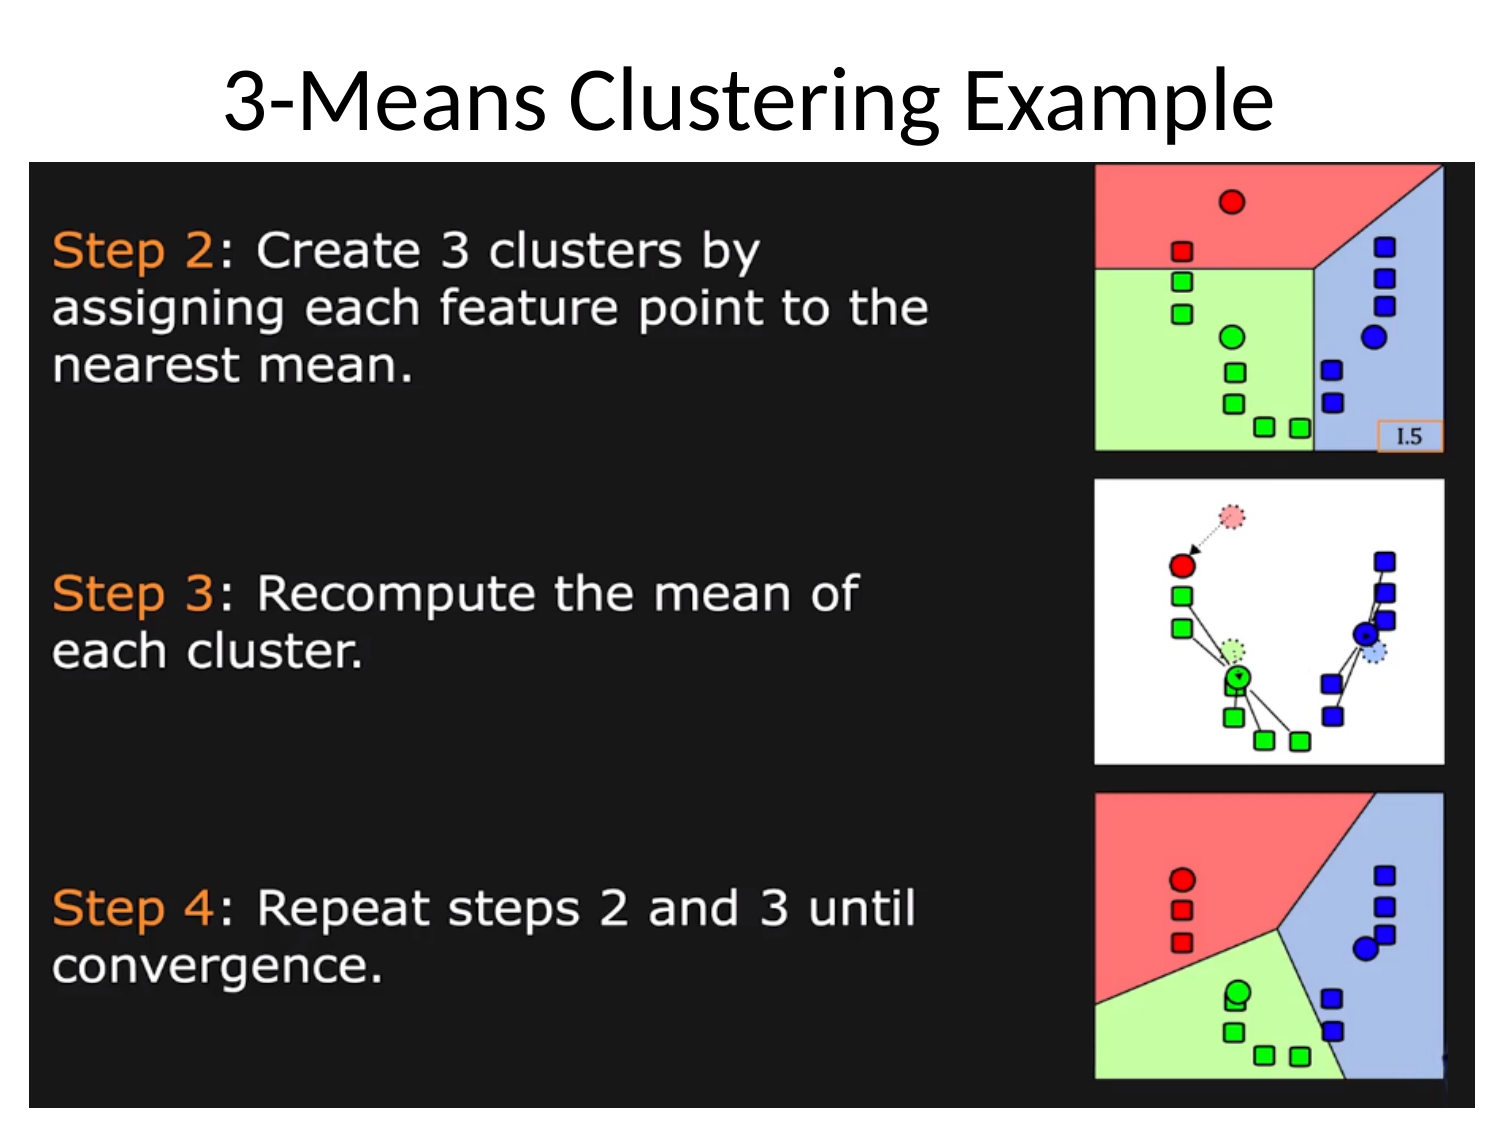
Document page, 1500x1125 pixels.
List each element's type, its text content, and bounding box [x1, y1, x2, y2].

picture [29, 162, 1476, 1109]
title 3-Means Clustering Example [75, 0, 1425, 160]
